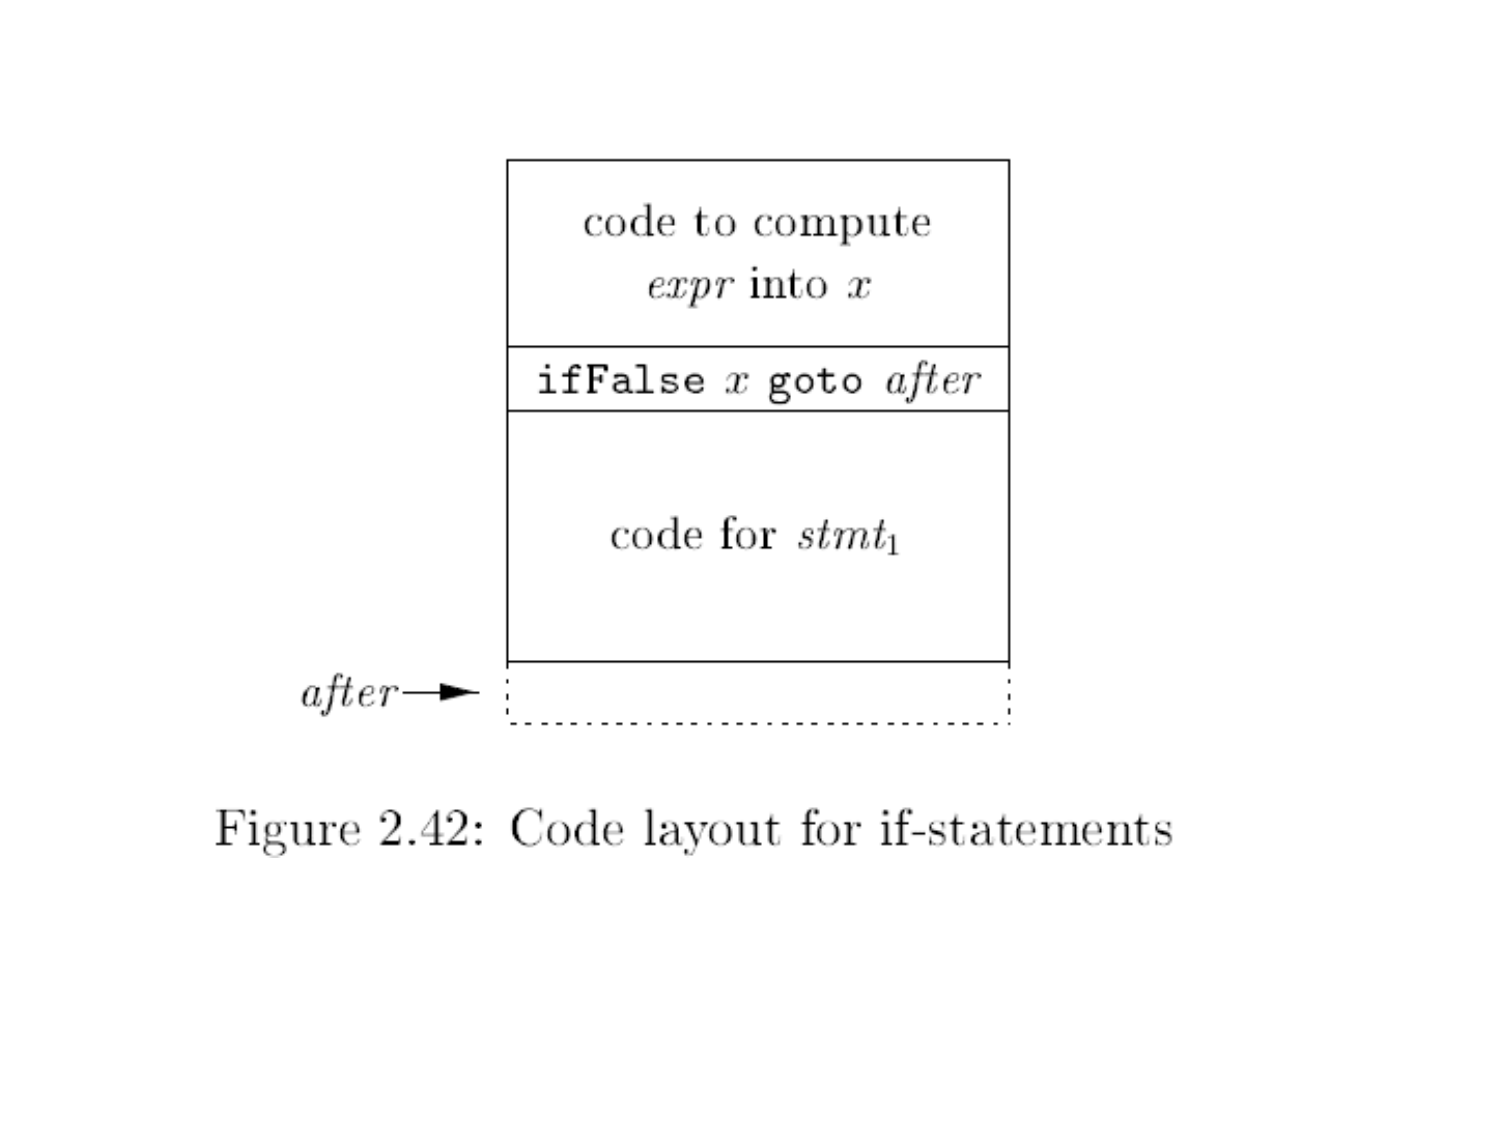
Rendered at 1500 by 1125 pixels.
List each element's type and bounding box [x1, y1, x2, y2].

picture [199, 112, 1187, 858]
